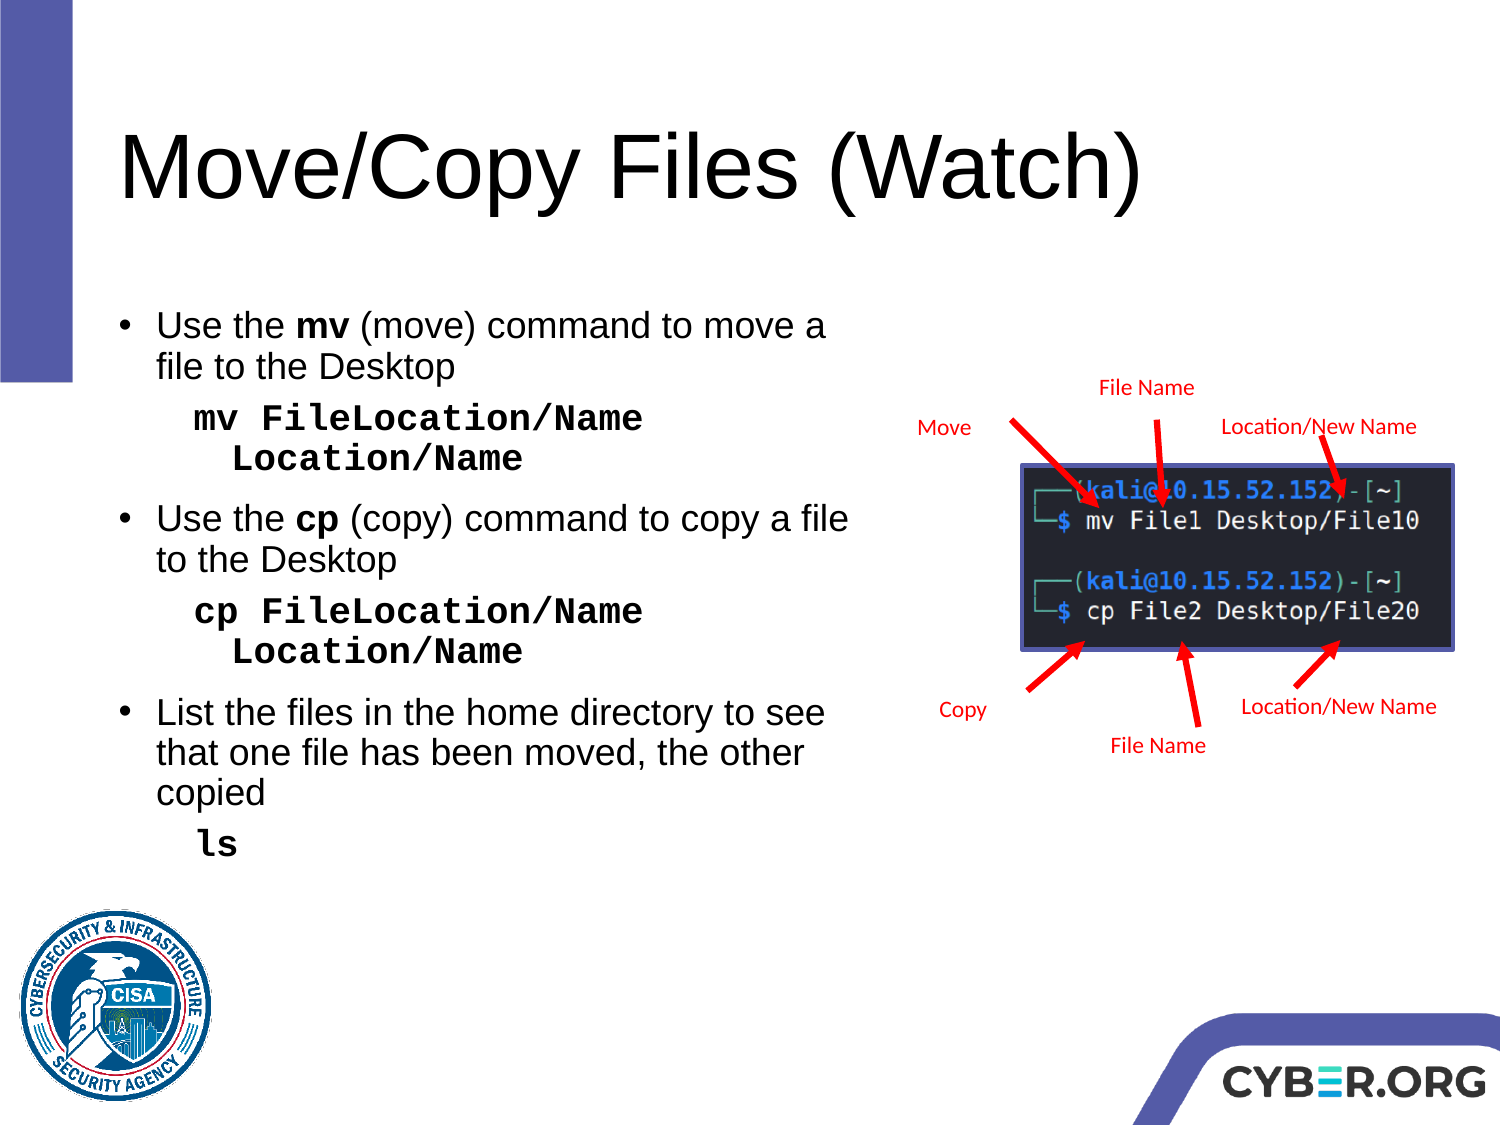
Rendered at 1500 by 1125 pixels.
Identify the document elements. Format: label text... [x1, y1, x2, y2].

text_box Move [914, 409, 1097, 444]
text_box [1181, 640, 1199, 728]
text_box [1294, 639, 1341, 688]
text_box File Name [1107, 727, 1290, 762]
text_box File Name [1096, 369, 1279, 404]
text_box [1321, 435, 1345, 500]
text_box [1027, 640, 1086, 691]
text_box Copy [936, 690, 1119, 726]
text_box Location/New Name [1238, 687, 1483, 722]
text_box Location/New Name [1218, 408, 1463, 443]
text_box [1156, 419, 1164, 509]
picture [0, 0, 1500, 1125]
title Move/Copy Files (Watch) [103, 59, 1397, 278]
list Use the mv (move) command to move a file to the Desktop mv FileLocation/Name Location/Name Use the cp (copy) command to copy a file to the Desktop cp FileLocation/Name Location/Name List the files in the home directory to see that one file has been moved, the other copied ls [103, 299, 873, 910]
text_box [1010, 419, 1100, 509]
